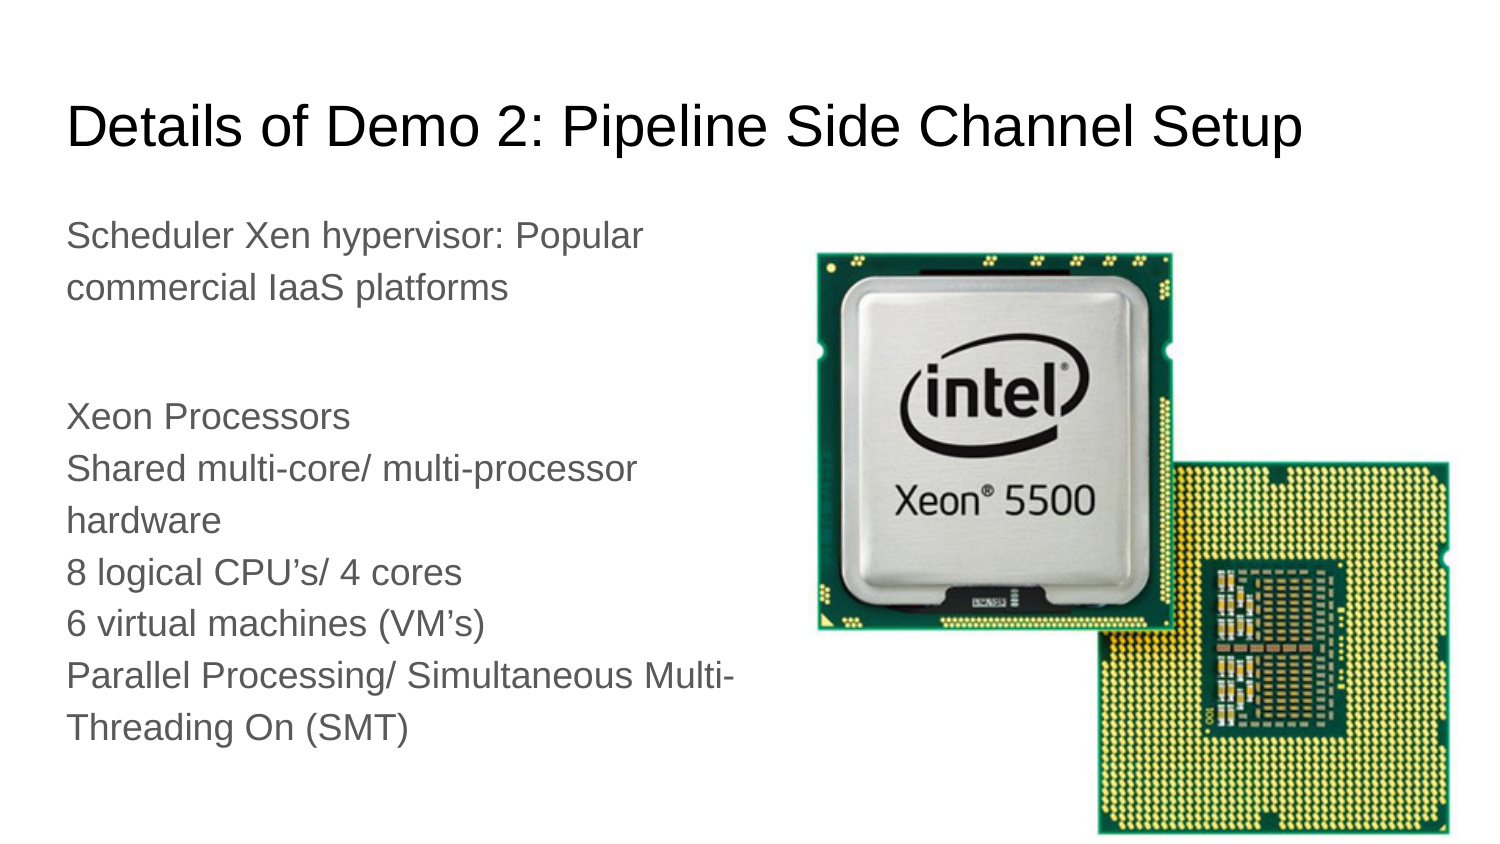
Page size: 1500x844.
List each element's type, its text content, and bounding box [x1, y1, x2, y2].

picture [796, 248, 1500, 844]
list Scheduler Xen hypervisor: Popular commercial IaaS platforms Xeon Processors Shared multi-core/ multi-processor hardware 8 logical CPU’s/ 4 cores 6 virtual machines (VM’s) Parallel Processing/ Simultaneous Multi-Threading On (SMT) [51, 189, 797, 750]
title Details of Demo 2: Pipeline Side Channel Setup [51, 72, 1449, 167]
